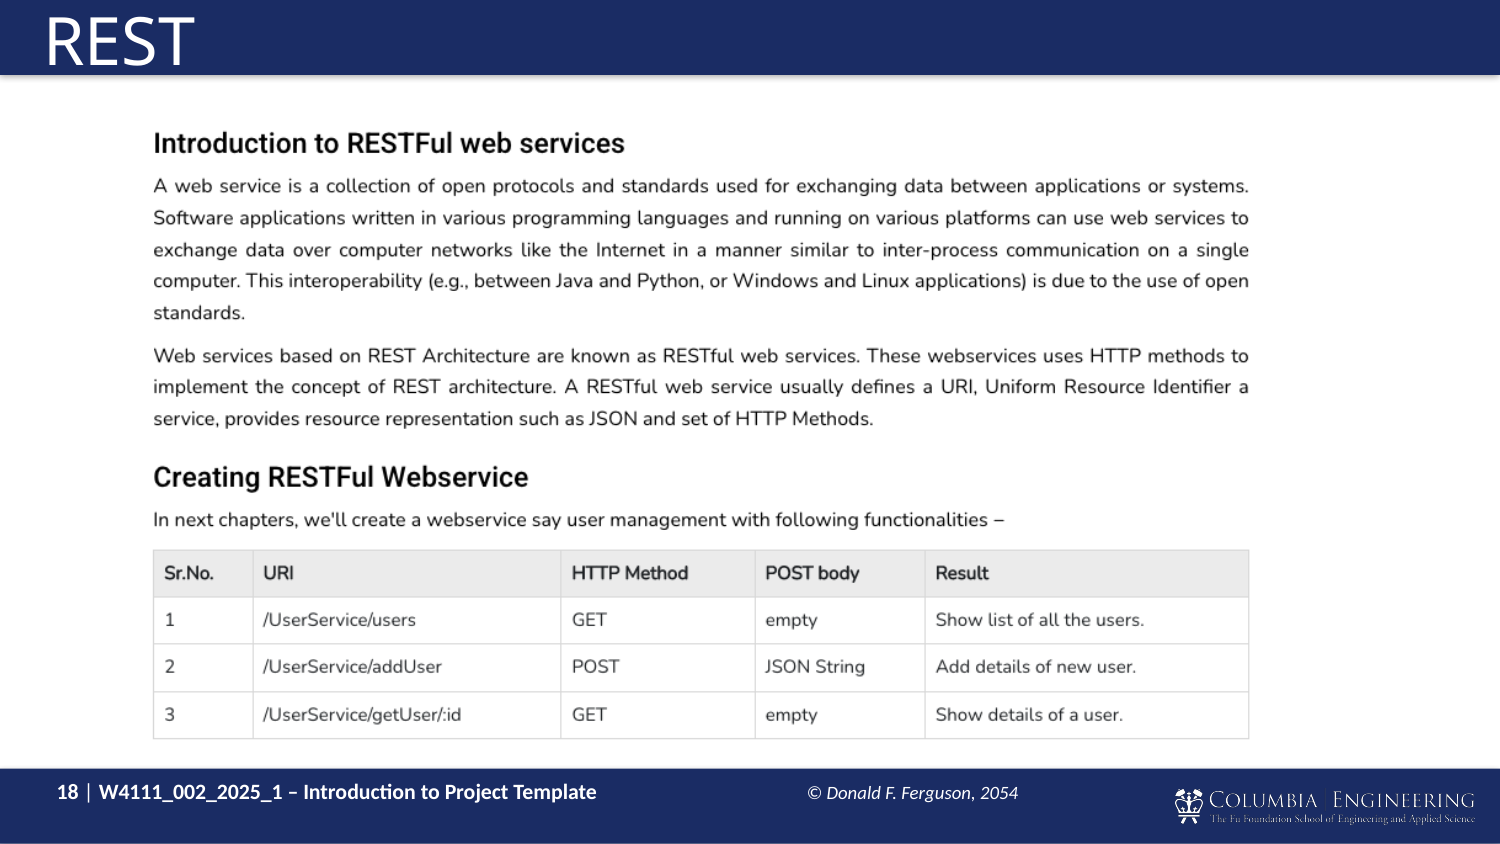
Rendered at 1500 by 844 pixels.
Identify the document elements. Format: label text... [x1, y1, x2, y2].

title REST (https://www.tutorialspoint.com/restful/restful_introduction.htm) [28, 0, 1450, 73]
picture [137, 121, 1263, 748]
